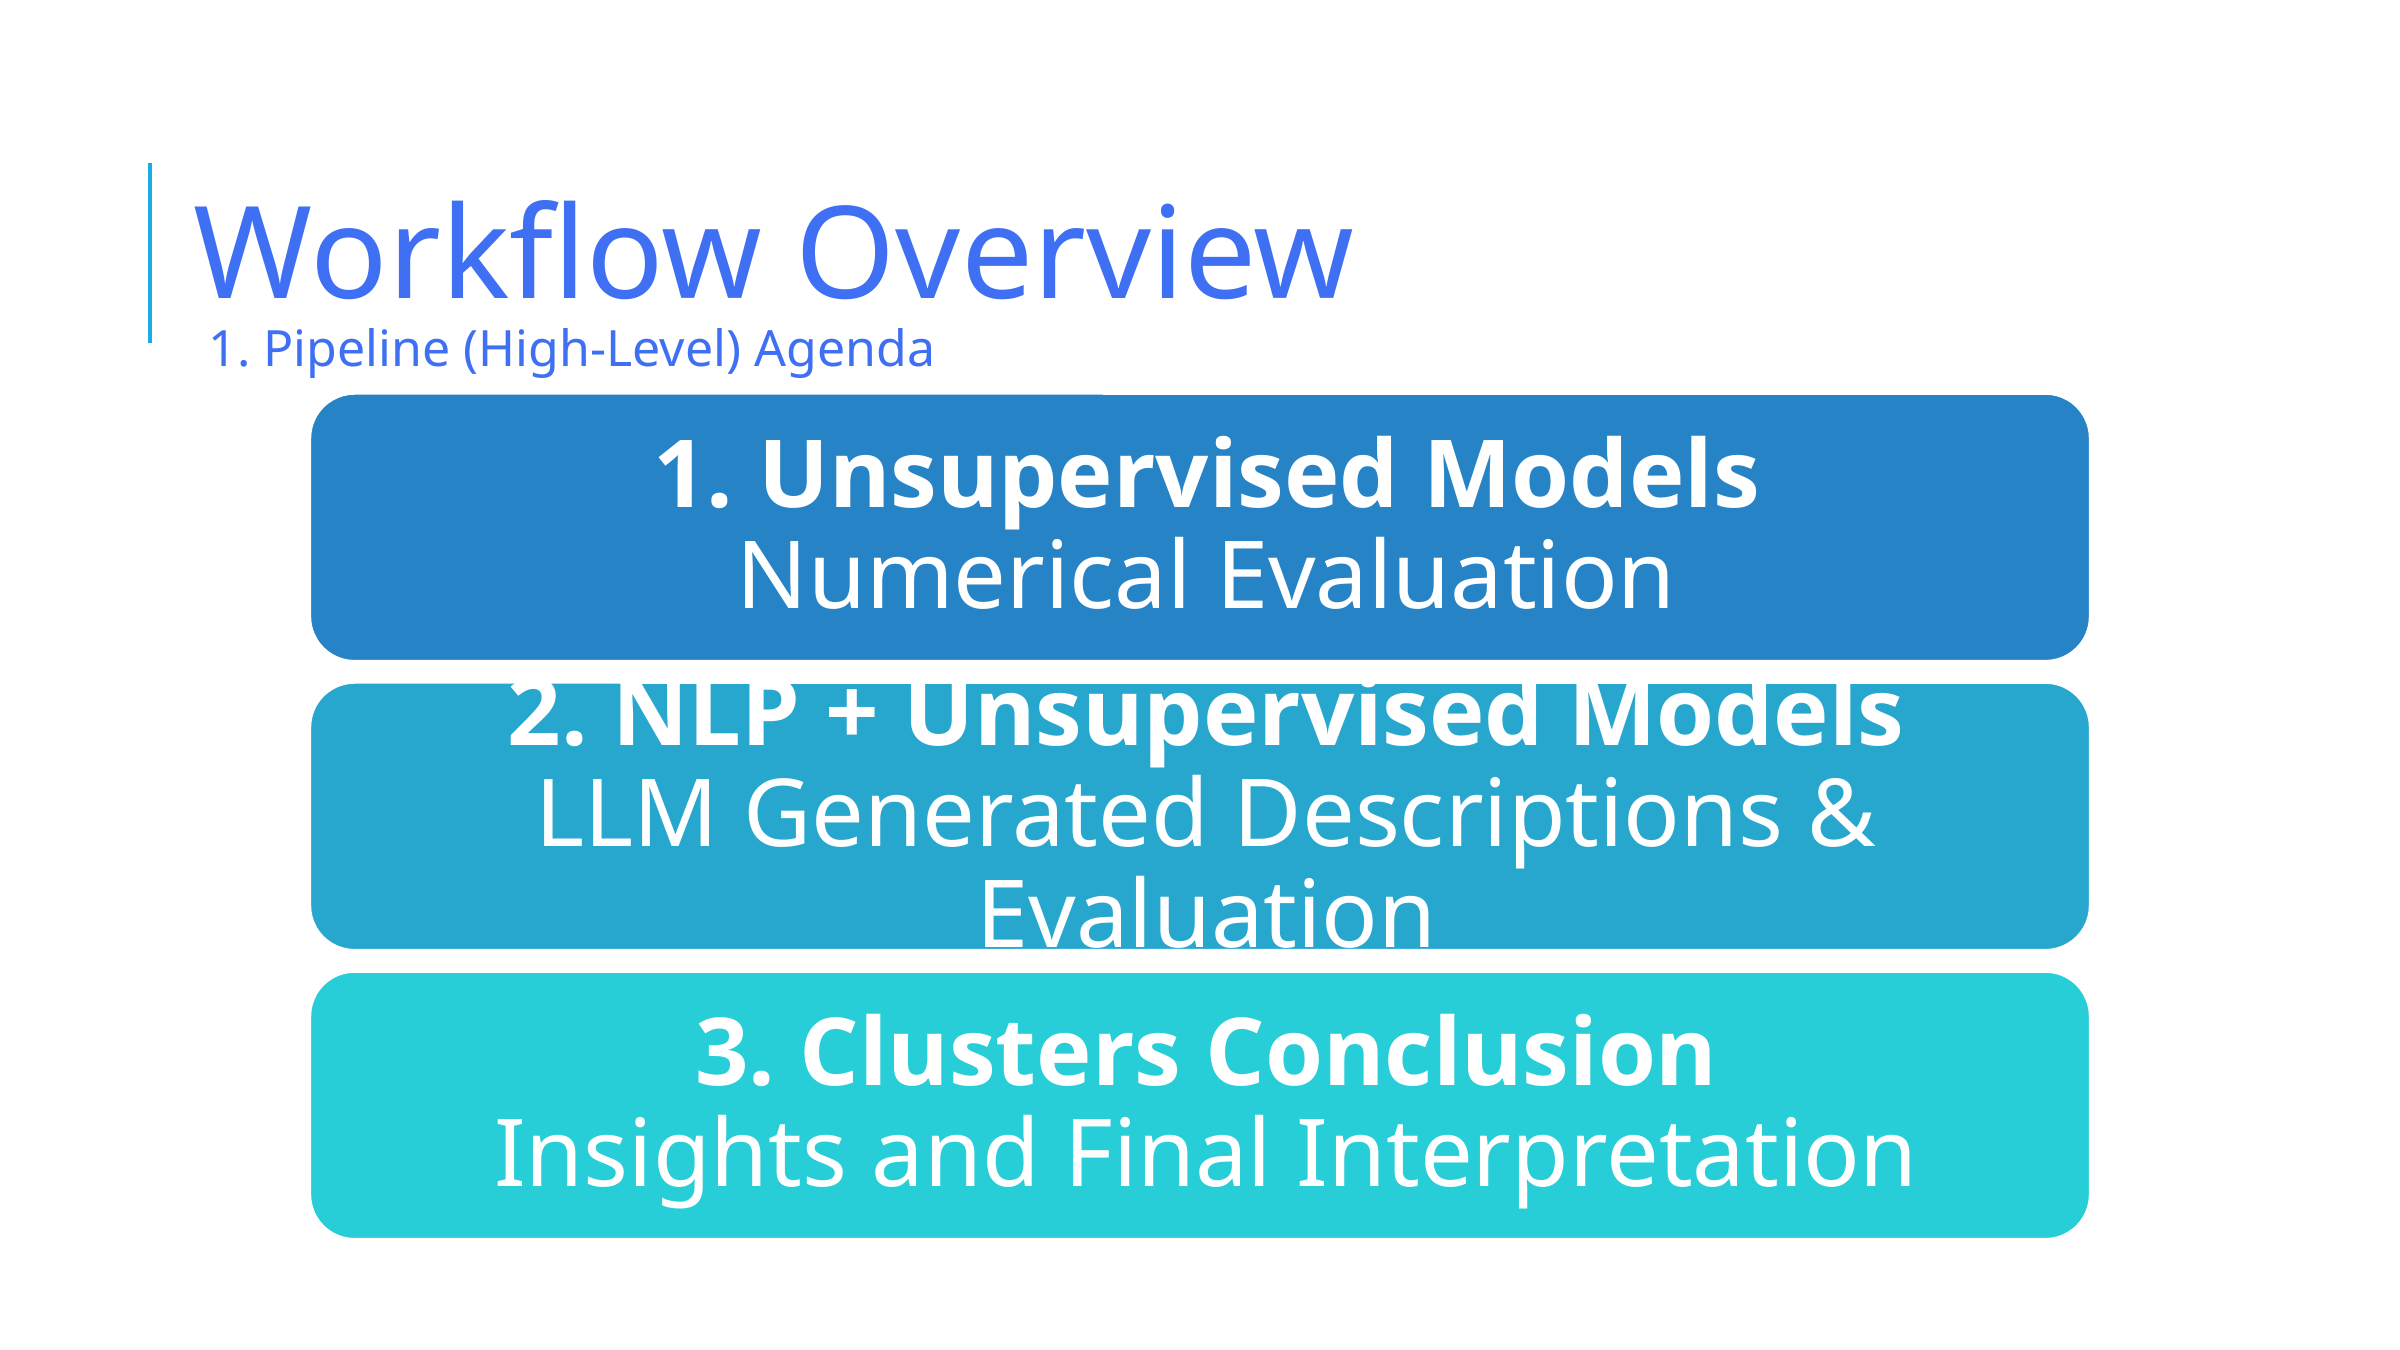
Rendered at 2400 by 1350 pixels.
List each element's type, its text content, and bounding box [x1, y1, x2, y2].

text_box 1. Pipeline (High-Level) Agenda [193, 300, 1394, 384]
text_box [309, 390, 2091, 1242]
text_box Workflow Overview [193, 163, 1434, 324]
